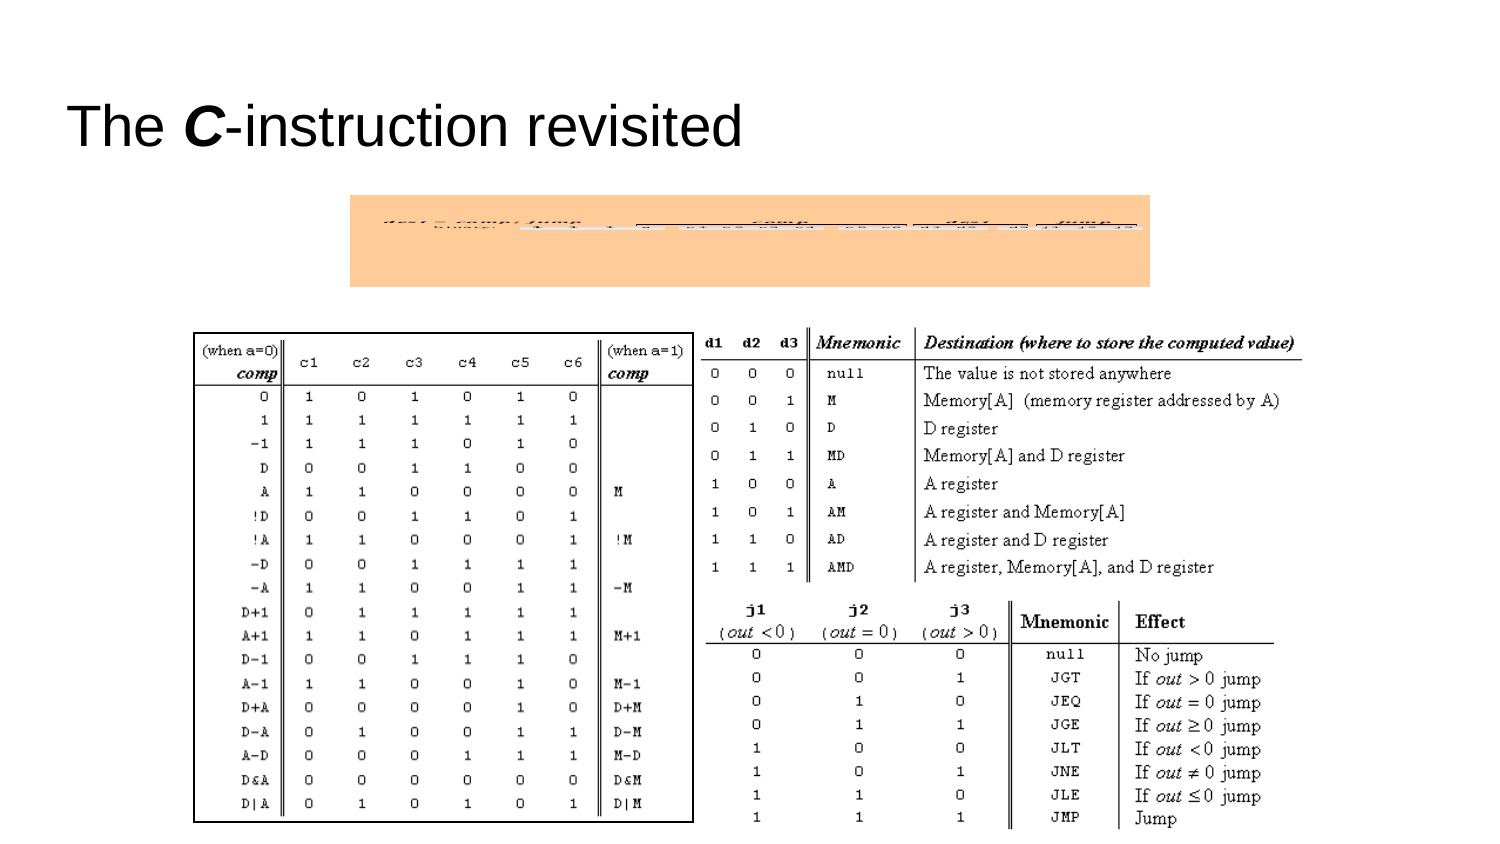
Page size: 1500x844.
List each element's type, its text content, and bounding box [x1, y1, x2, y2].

picture [194, 333, 693, 822]
picture [701, 323, 1302, 587]
title The C-instruction revisited [51, 72, 1449, 167]
picture [701, 595, 1274, 833]
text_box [349, 194, 1151, 287]
